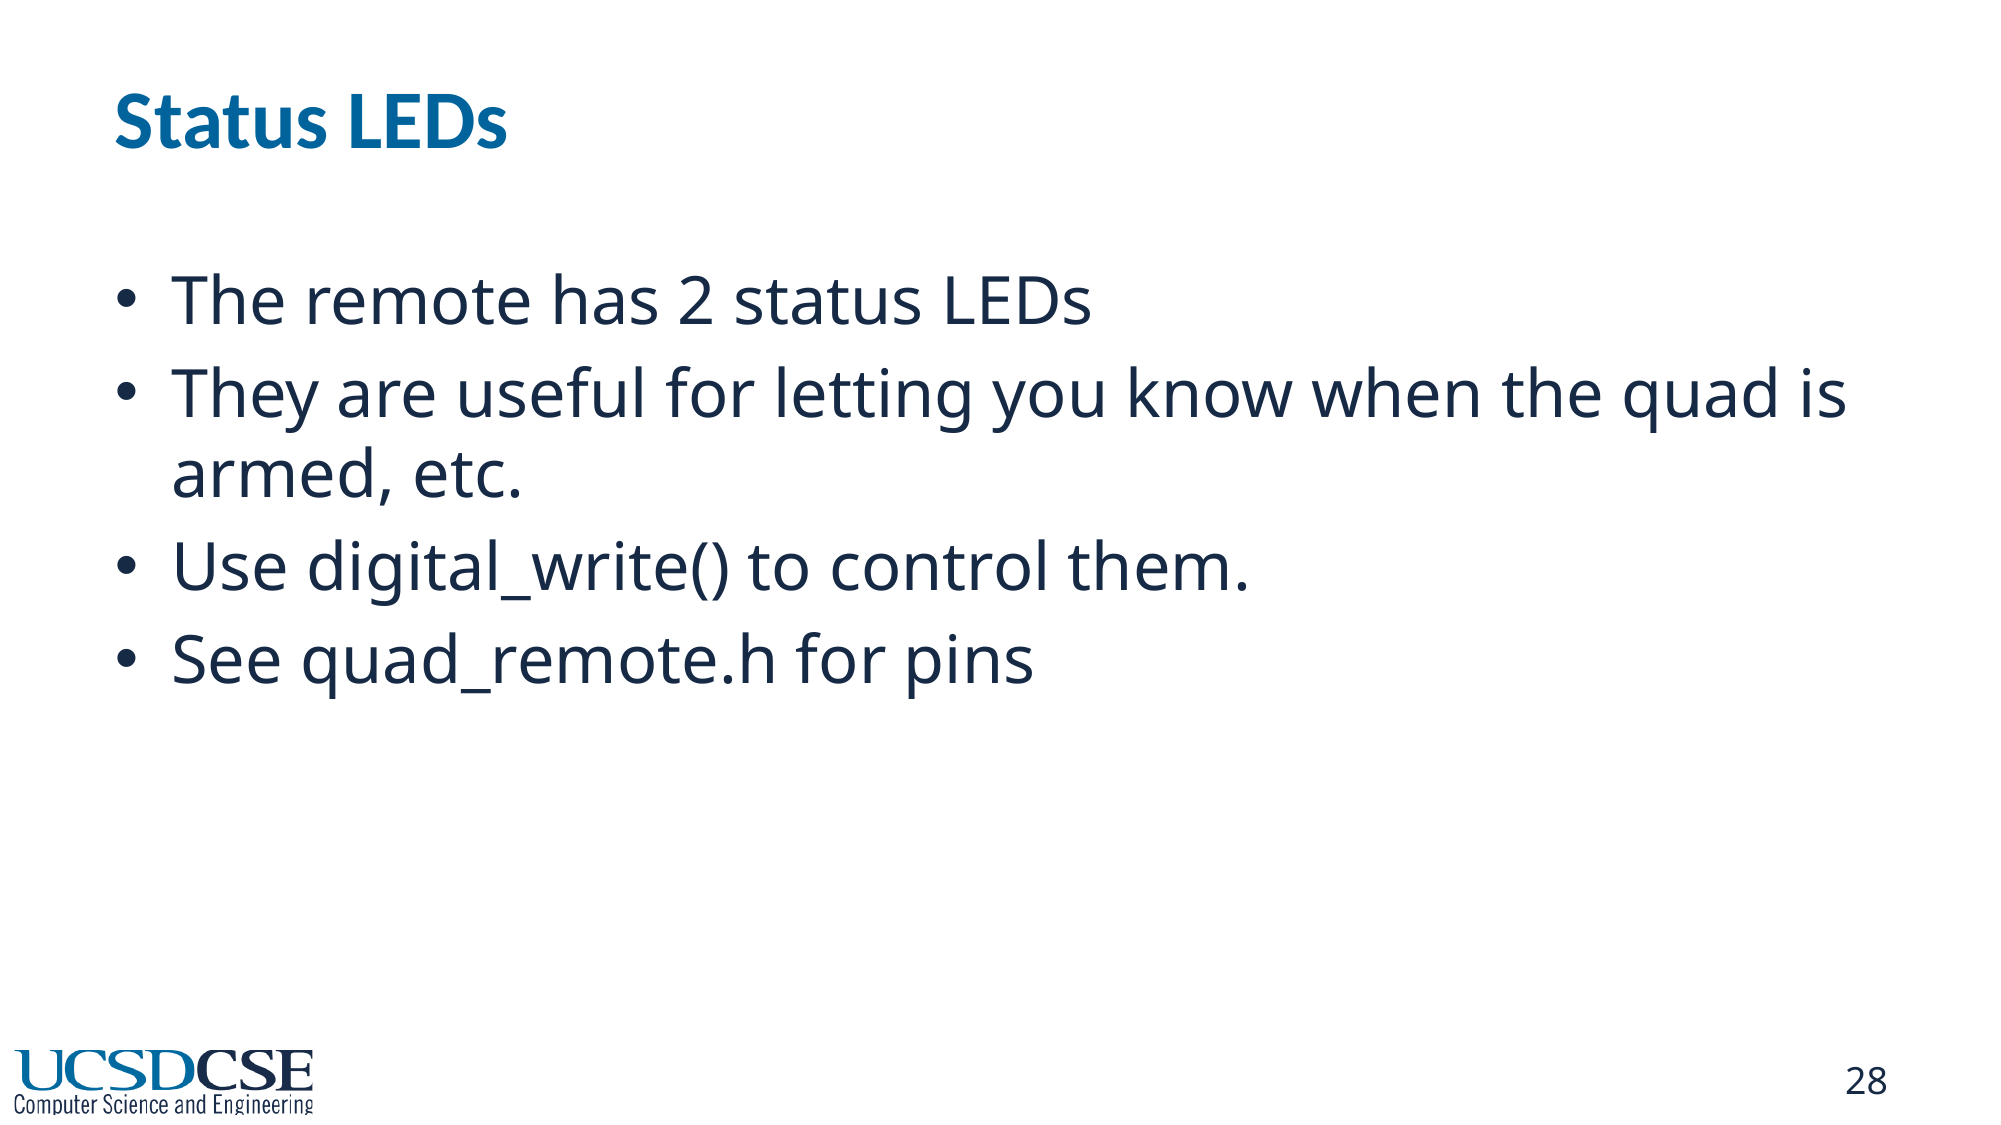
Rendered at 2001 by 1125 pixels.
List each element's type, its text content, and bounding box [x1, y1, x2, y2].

title Status LEDs [99, 9, 1900, 222]
list The remote has 2 status LEDs They are useful for letting you know when the quad is armed, etc. Use digital_write() to control them. See quad_remote.h for pins [99, 249, 1900, 1005]
